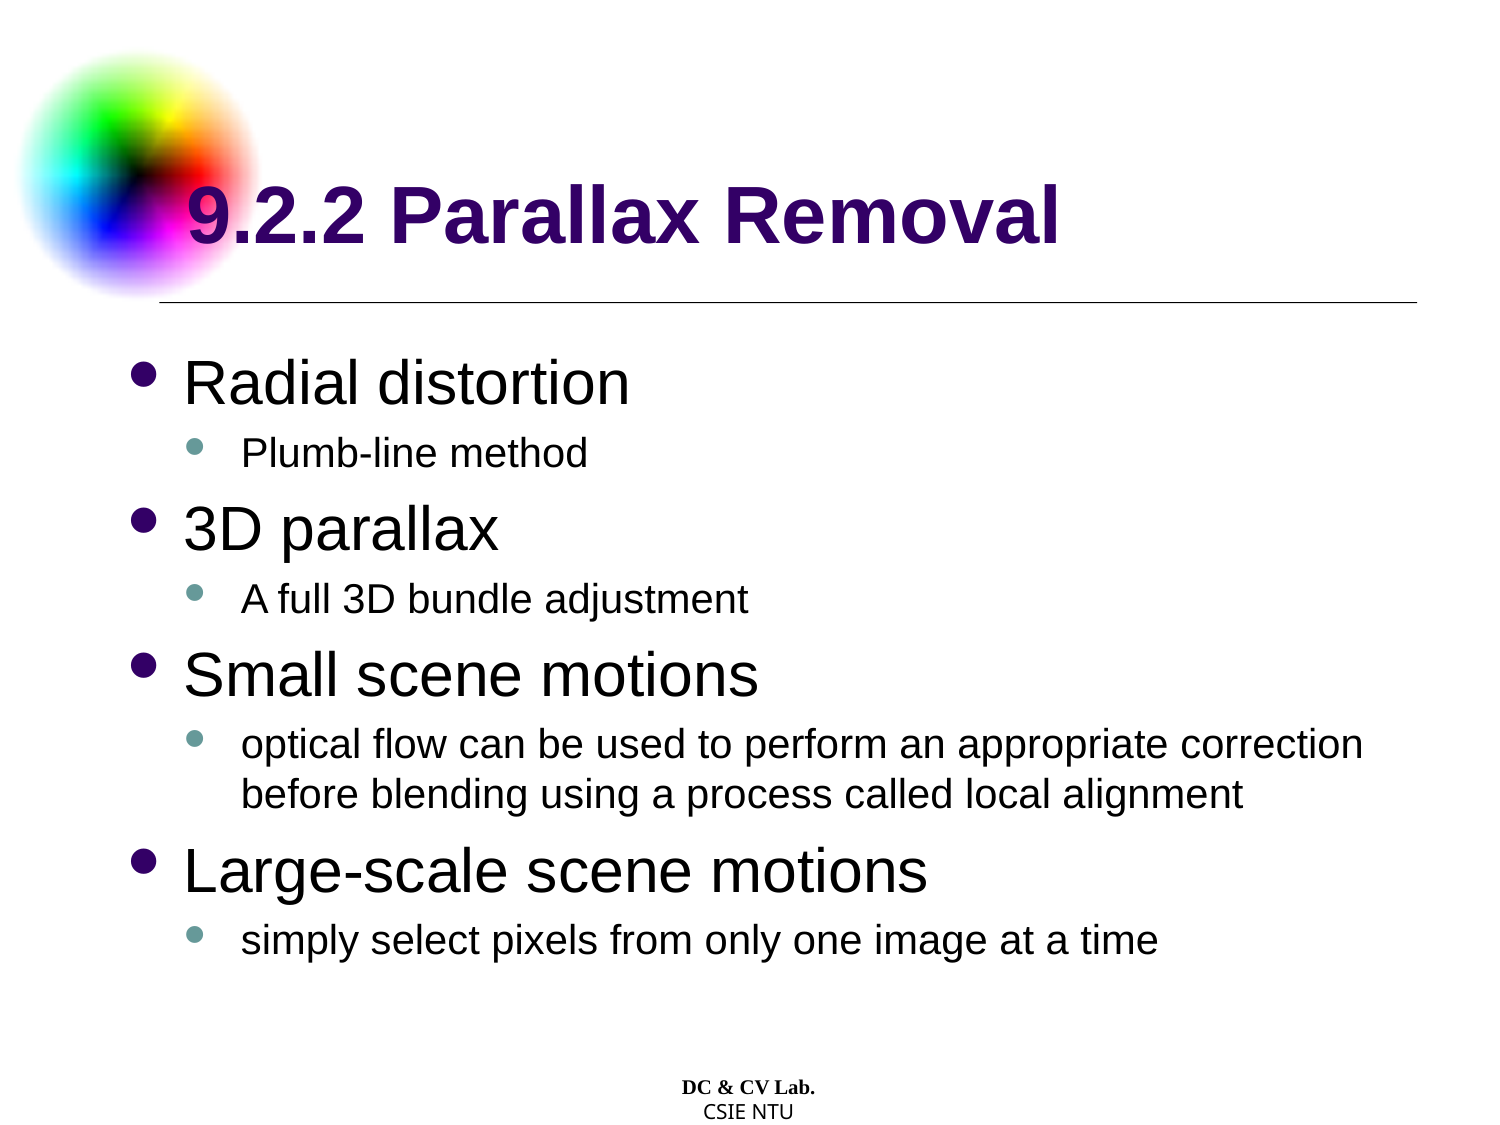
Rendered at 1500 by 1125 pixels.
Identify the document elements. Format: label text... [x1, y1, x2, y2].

footer DC & CV Lab. CSIE NTU [511, 1066, 987, 1125]
list Radial distortion Plumb-line method 3D parallax A full 3D bundle adjustment Small scene motions optical flow can be used to perform an appropriate correction before blending using a process called local alignment Large-scale scene motions simply select pixels from only one image at a time [112, 334, 1463, 1059]
picture [0, 42, 272, 318]
title 9.2.2 Parallax Removal [171, 54, 1500, 268]
